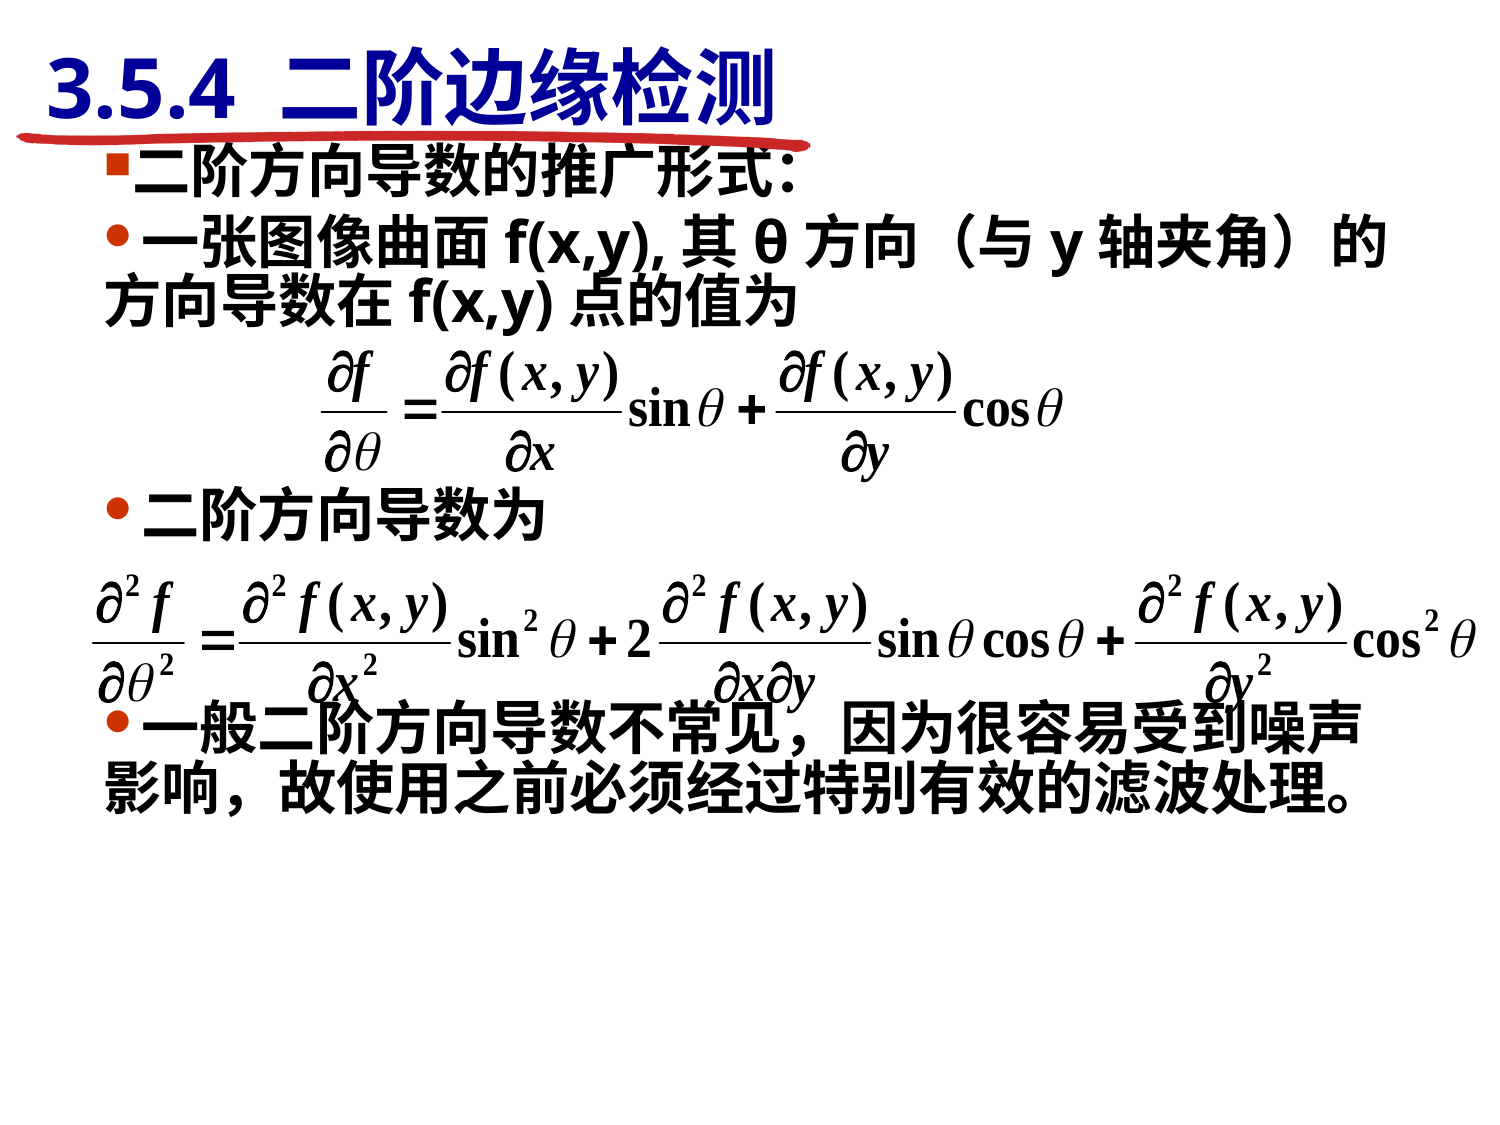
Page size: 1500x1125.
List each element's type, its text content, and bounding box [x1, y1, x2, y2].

subtitle 二阶方向导数的推广形式： 一张图像曲面f(x,y),其θ方向（与y轴夹角）的方向导数在f(x,y)点的值为 二阶方向导数为 一般二阶方向导数不常见，因为很容易受到噪声影响，故使用之前必须经过特别有效的滤波处理。 [88, 137, 1412, 556]
text_box 3.5.4 二阶边缘检测 [31, 27, 847, 143]
picture [13, 125, 820, 159]
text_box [312, 336, 1077, 493]
subtitle 二阶方向导数的推广形式： 一张图像曲面f(x,y),其θ方向（与y轴夹角）的方向导数在f(x,y)点的值为 二阶方向导数为 一般二阶方向导数不常见，因为很容易受到噪声影响，故使用之前必须经过特别有效的滤波处理。 [88, 731, 1412, 967]
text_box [84, 558, 1487, 724]
